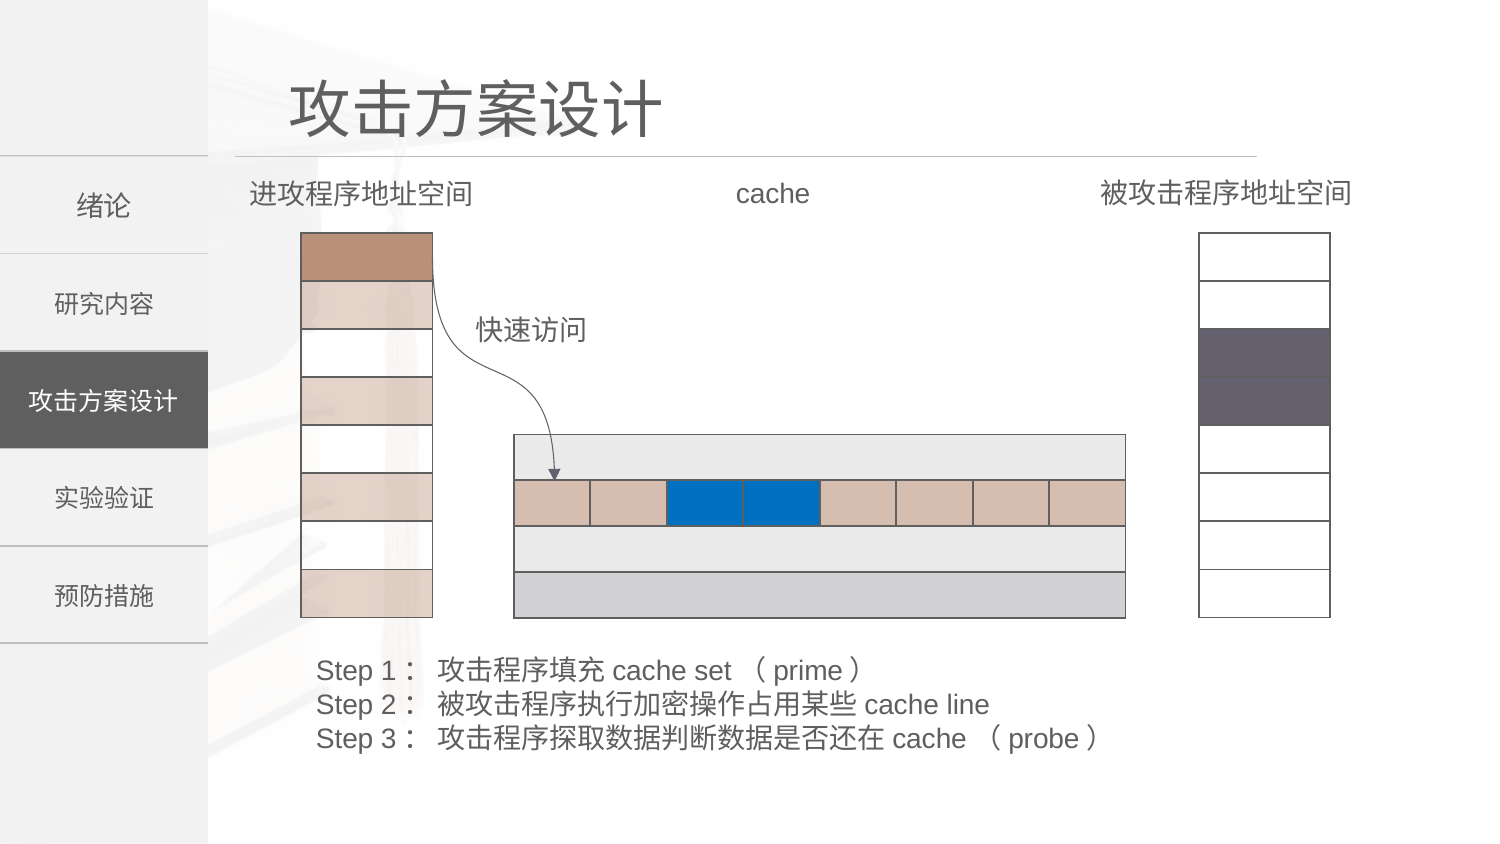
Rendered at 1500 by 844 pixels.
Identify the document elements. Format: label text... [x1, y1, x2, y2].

table_cell [302, 570, 432, 617]
table_cell [302, 330, 381, 376]
table_cell [1200, 570, 1329, 617]
table_cell [744, 481, 819, 525]
table_cell [1200, 378, 1329, 424]
table_cell [591, 481, 666, 525]
table_cell [821, 481, 895, 525]
table_cell [515, 573, 1125, 617]
table_header [1200, 234, 1329, 280]
text_box cache [721, 167, 864, 217]
table_cell [1200, 474, 1329, 520]
table_cell [897, 481, 972, 525]
text_box Step 1： 攻击程序填充cache set（prime） Step 2： 被攻击程序执行加密操作占用某些cache line Step 3： 攻击程序探取数据判断数据是否还在cache（probe） [301, 645, 1195, 762]
table_cell [515, 527, 1125, 571]
table_cell [974, 481, 1048, 525]
table_cell [302, 522, 432, 569]
table_cell [302, 426, 432, 472]
table_cell [1200, 330, 1329, 376]
table_cell [668, 481, 742, 525]
table_cell [302, 474, 432, 520]
table_header [302, 234, 432, 280]
table_cell [302, 378, 381, 424]
table_cell [1050, 481, 1125, 525]
table_header [552, 435, 1125, 479]
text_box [381, 307, 606, 430]
text_box 快速访问 [460, 304, 733, 354]
table_header [515, 435, 553, 479]
table_cell [302, 282, 432, 328]
table_cell [1200, 282, 1329, 328]
text_box 被攻击程序地址空间 [1085, 167, 1370, 217]
text_box 进攻程序地址空间 [234, 168, 499, 218]
table_cell [515, 481, 589, 525]
table_cell [1200, 426, 1329, 472]
table_cell [1200, 522, 1329, 569]
